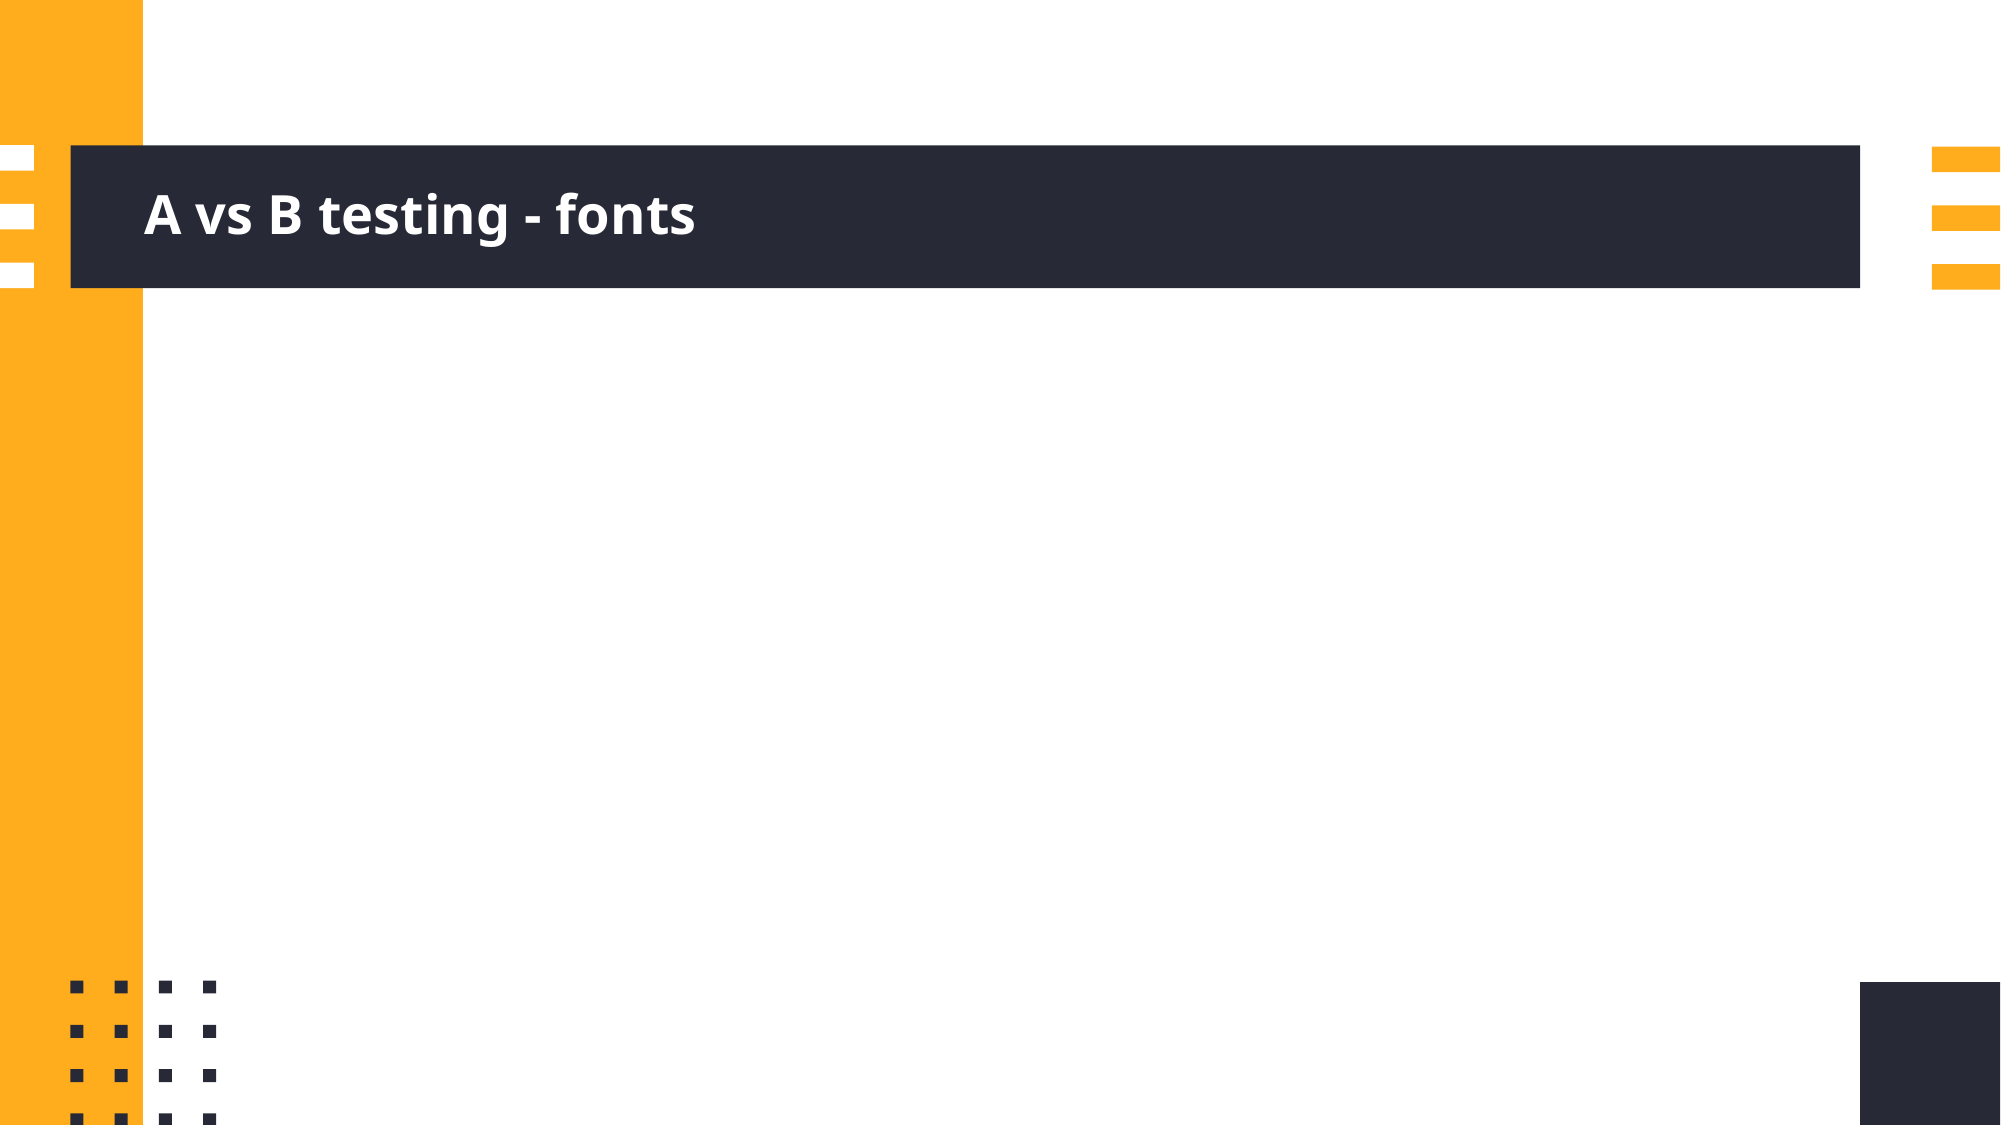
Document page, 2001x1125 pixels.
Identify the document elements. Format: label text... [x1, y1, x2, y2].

title A vs B testing - fonts [144, 145, 1861, 289]
